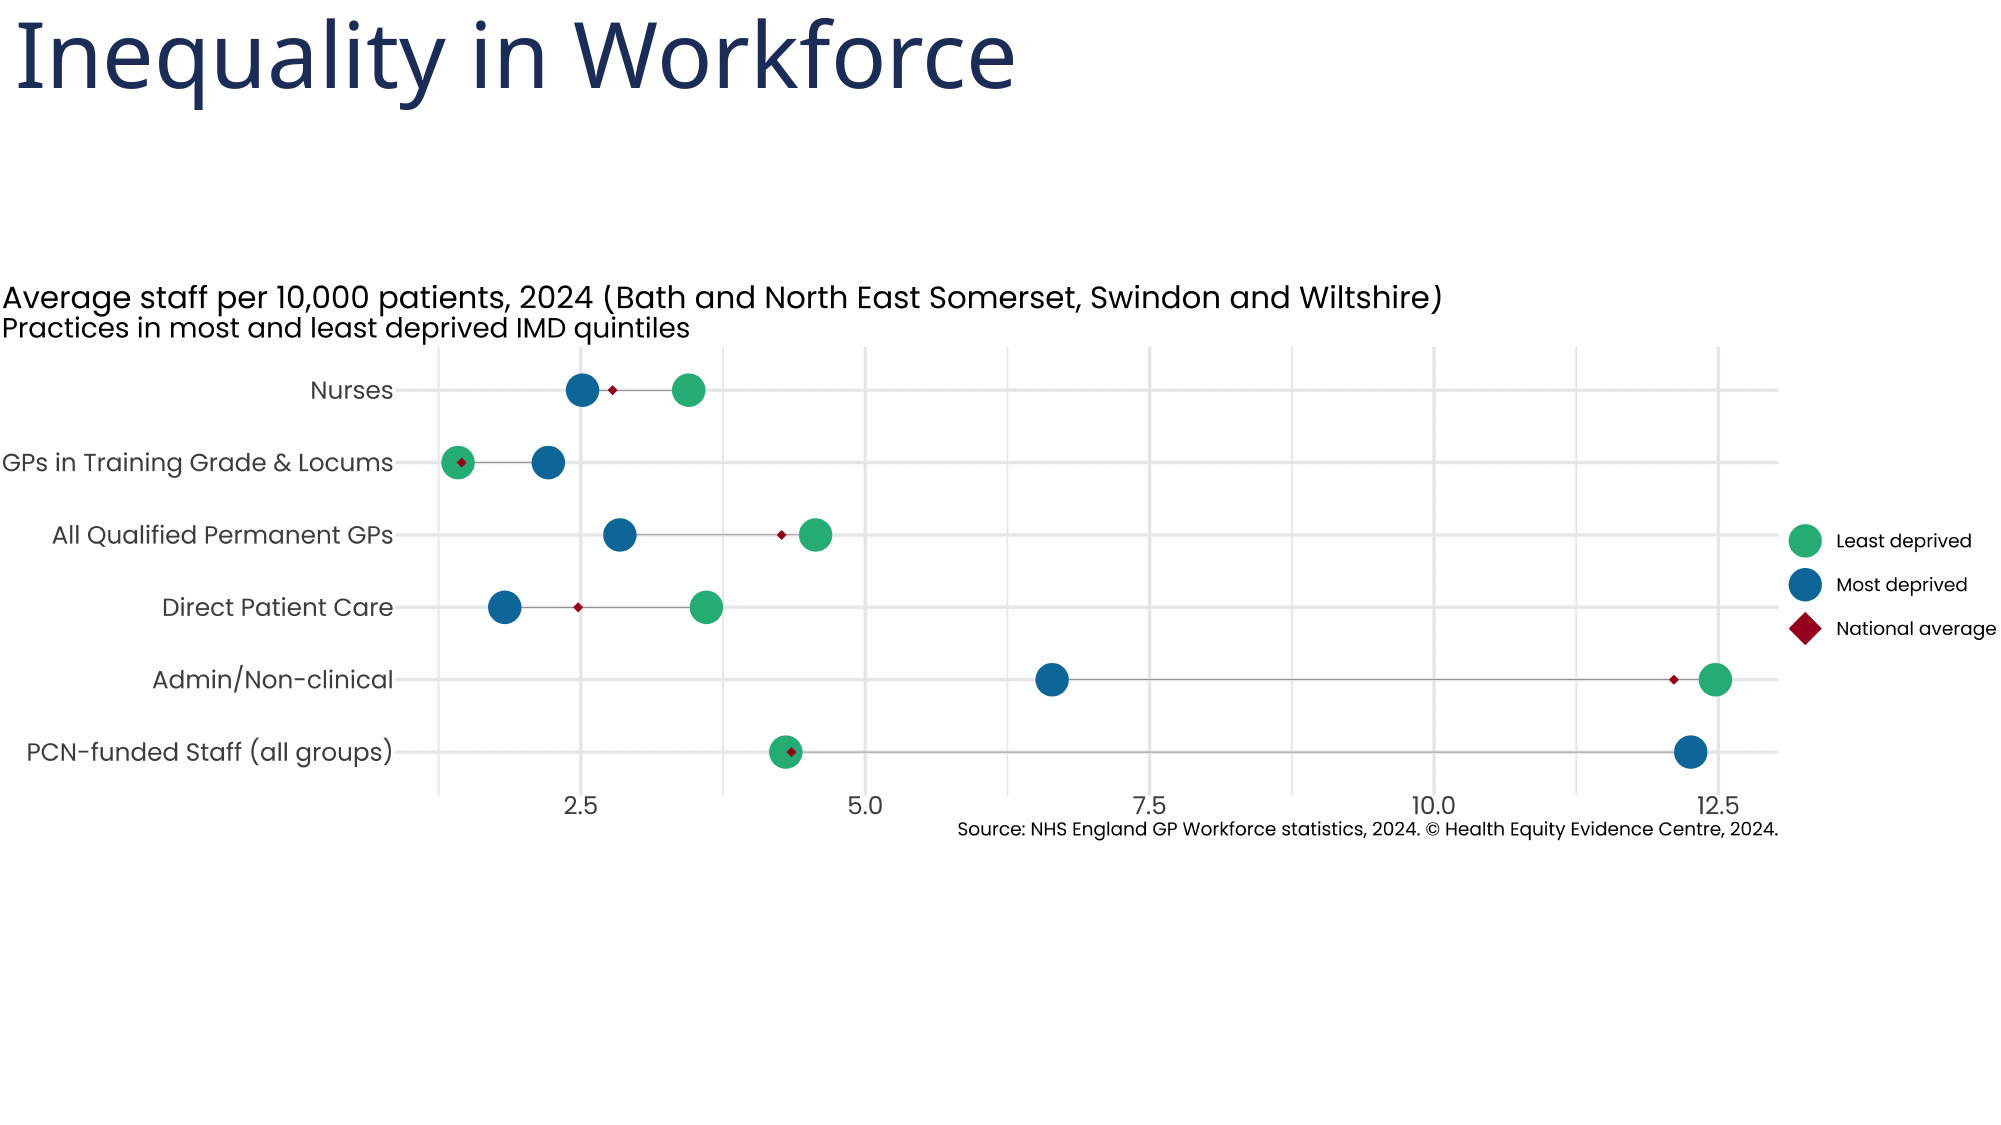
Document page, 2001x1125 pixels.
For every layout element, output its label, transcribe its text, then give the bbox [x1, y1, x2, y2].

title Inequality in Workforce [0, 0, 2000, 119]
picture [0, 284, 2000, 843]
